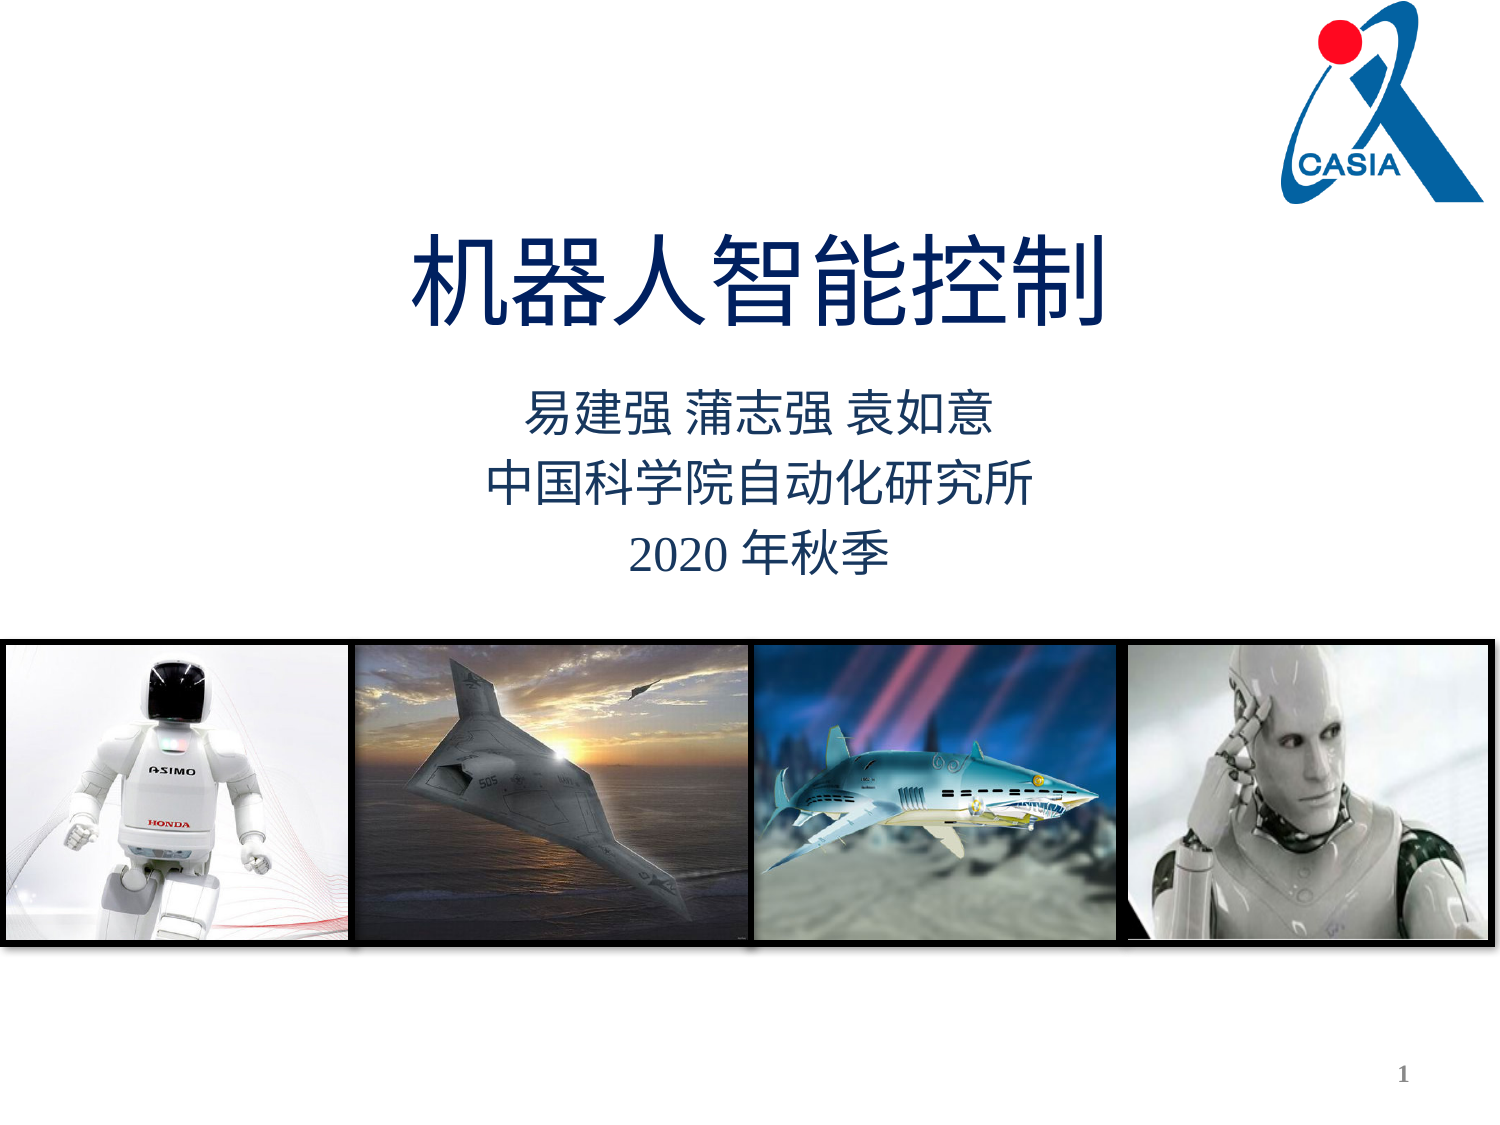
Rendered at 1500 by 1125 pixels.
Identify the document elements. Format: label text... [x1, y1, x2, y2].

picture [1281, 1, 1484, 204]
subtitle 易建强 蒲志强 袁如意 中国科学院自动化研究所 2020年秋季 [234, 373, 1285, 610]
slide_number 1 [1074, 1042, 1425, 1103]
picture [5, 644, 349, 941]
picture [1127, 644, 1489, 941]
picture [352, 644, 1117, 941]
title 机器人智能控制 [121, 184, 1397, 373]
